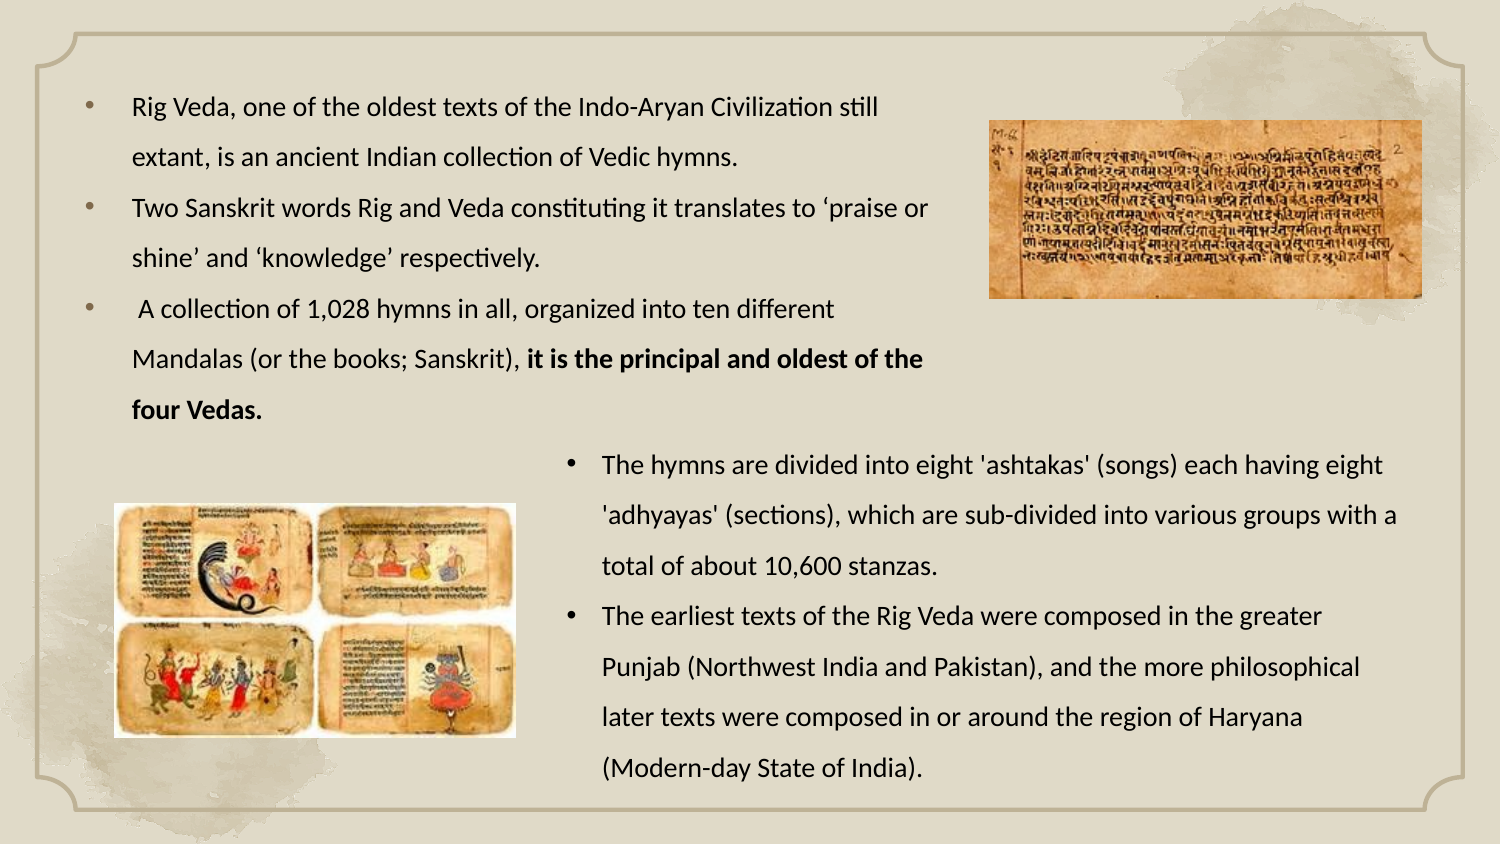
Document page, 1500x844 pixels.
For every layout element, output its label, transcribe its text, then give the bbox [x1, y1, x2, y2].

picture [114, 502, 516, 739]
picture [988, 120, 1423, 299]
text_box The hymns are divided into eight 'ashtakas' (songs) each having eight 'adhyayas' (sections), which are sub-divided into various groups with a total of about 10,600 stanzas. The earliest texts of the Rig Veda were composed in the greater Punjab (Northwest India and Pakistan), and the more philosophical later texts were composed in or around the region of Haryana (Modern-day State of India). [551, 421, 1417, 791]
text_box Rig Veda, one of the oldest texts of the Indo-Aryan Civilization still extant, is an ancient Indian collection of Vedic hymns. Two Sanskrit words Rig and Veda constituting it translates to ‘praise or shine’ and ‘knowledge’ respectively. A collection of 1,028 hymns in all, organized into ten different Mandalas (or the books; Sanskrit), it is the principal and oldest of the four Vedas. [69, 27, 952, 470]
